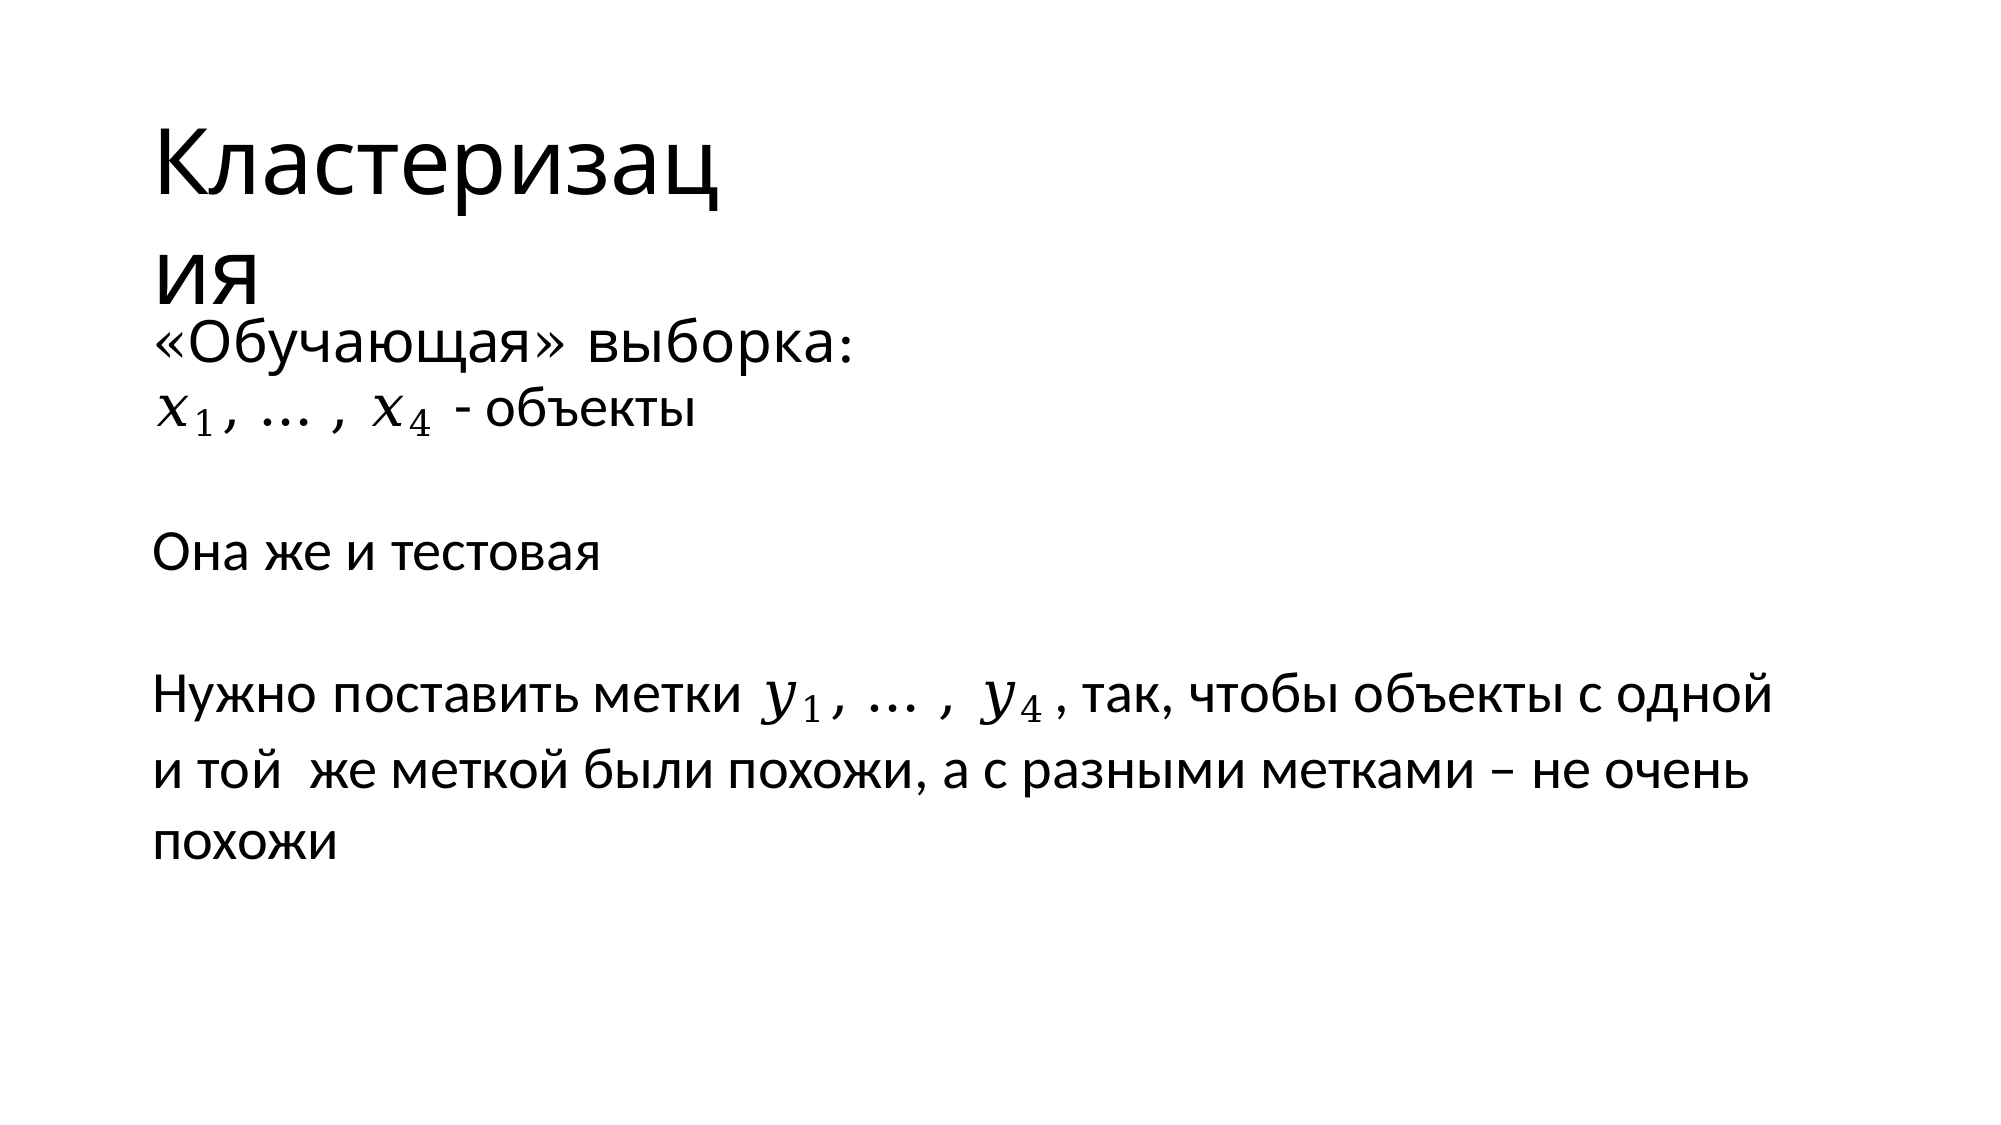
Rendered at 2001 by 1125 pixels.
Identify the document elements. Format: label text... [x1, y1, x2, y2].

title Кластеризация [150, 100, 729, 302]
text_box «Обучающая» выборка: 𝑥1, … , 𝑥4 - объекты Она же и тестовая Нужно поставить метки 𝑦1, … , 𝑦4 , так, чтобы объекты с одной и той же меткой были похожи, а с разными метками – не очень похожи [144, 302, 1822, 872]
